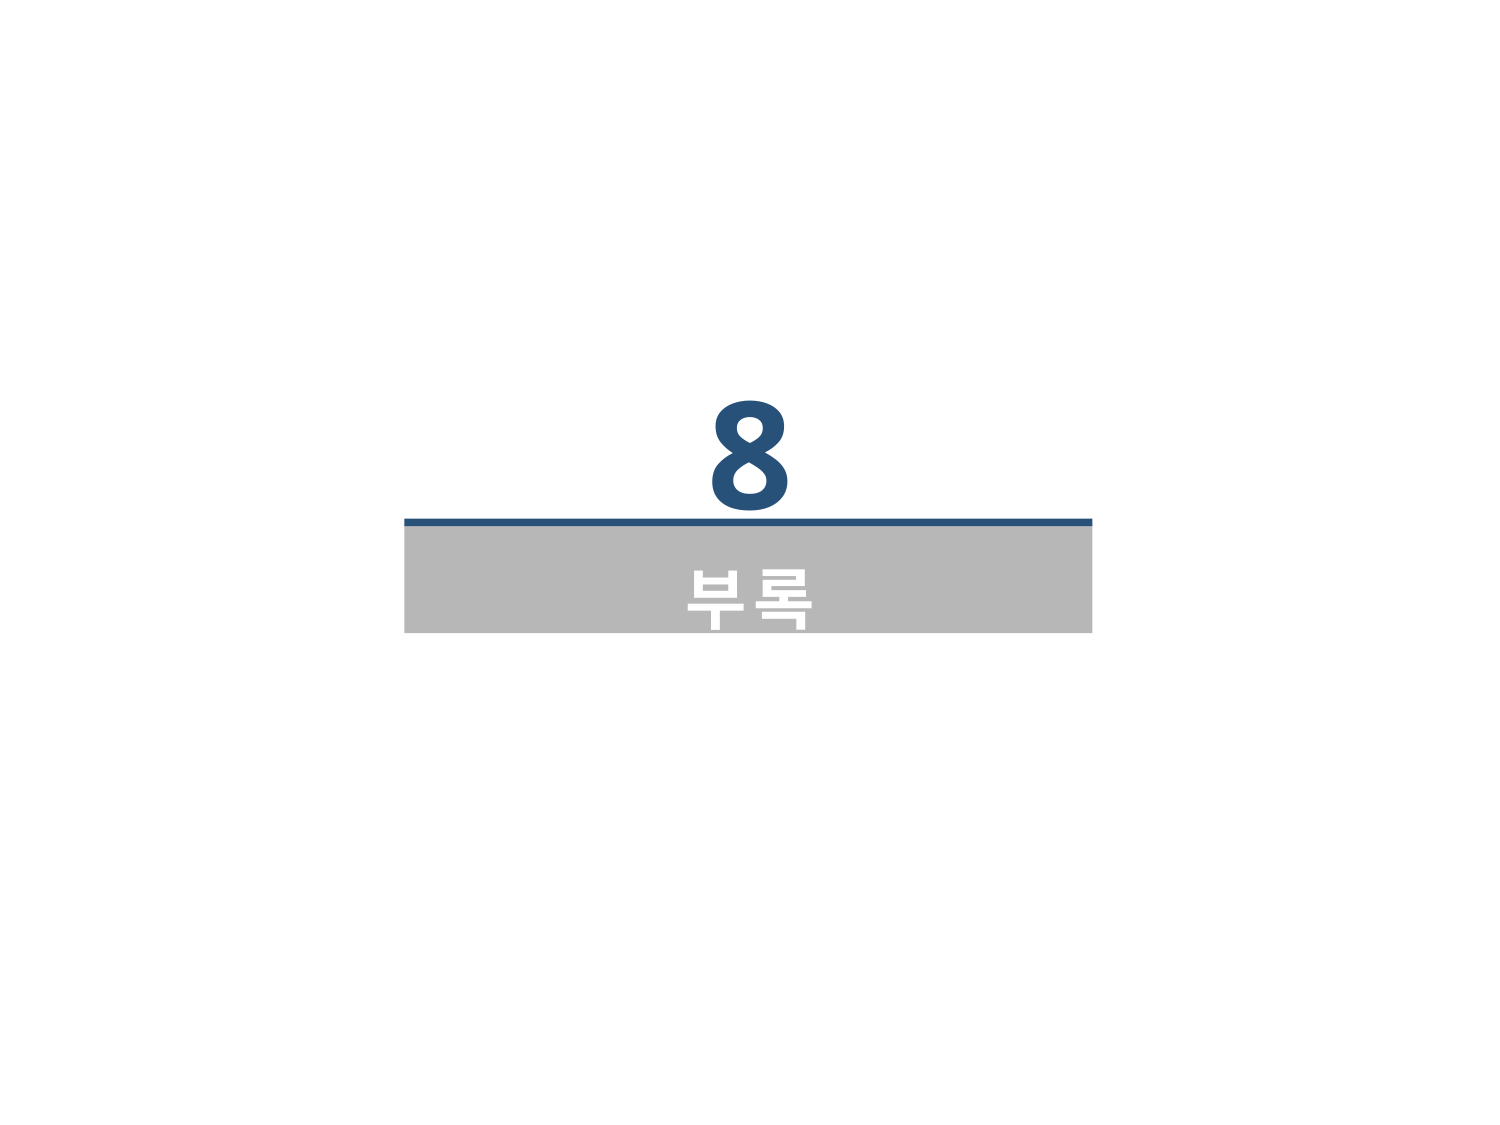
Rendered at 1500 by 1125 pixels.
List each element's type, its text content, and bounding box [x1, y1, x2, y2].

text_box 부록 [389, 471, 1111, 646]
text_box 8 [466, 171, 1034, 547]
